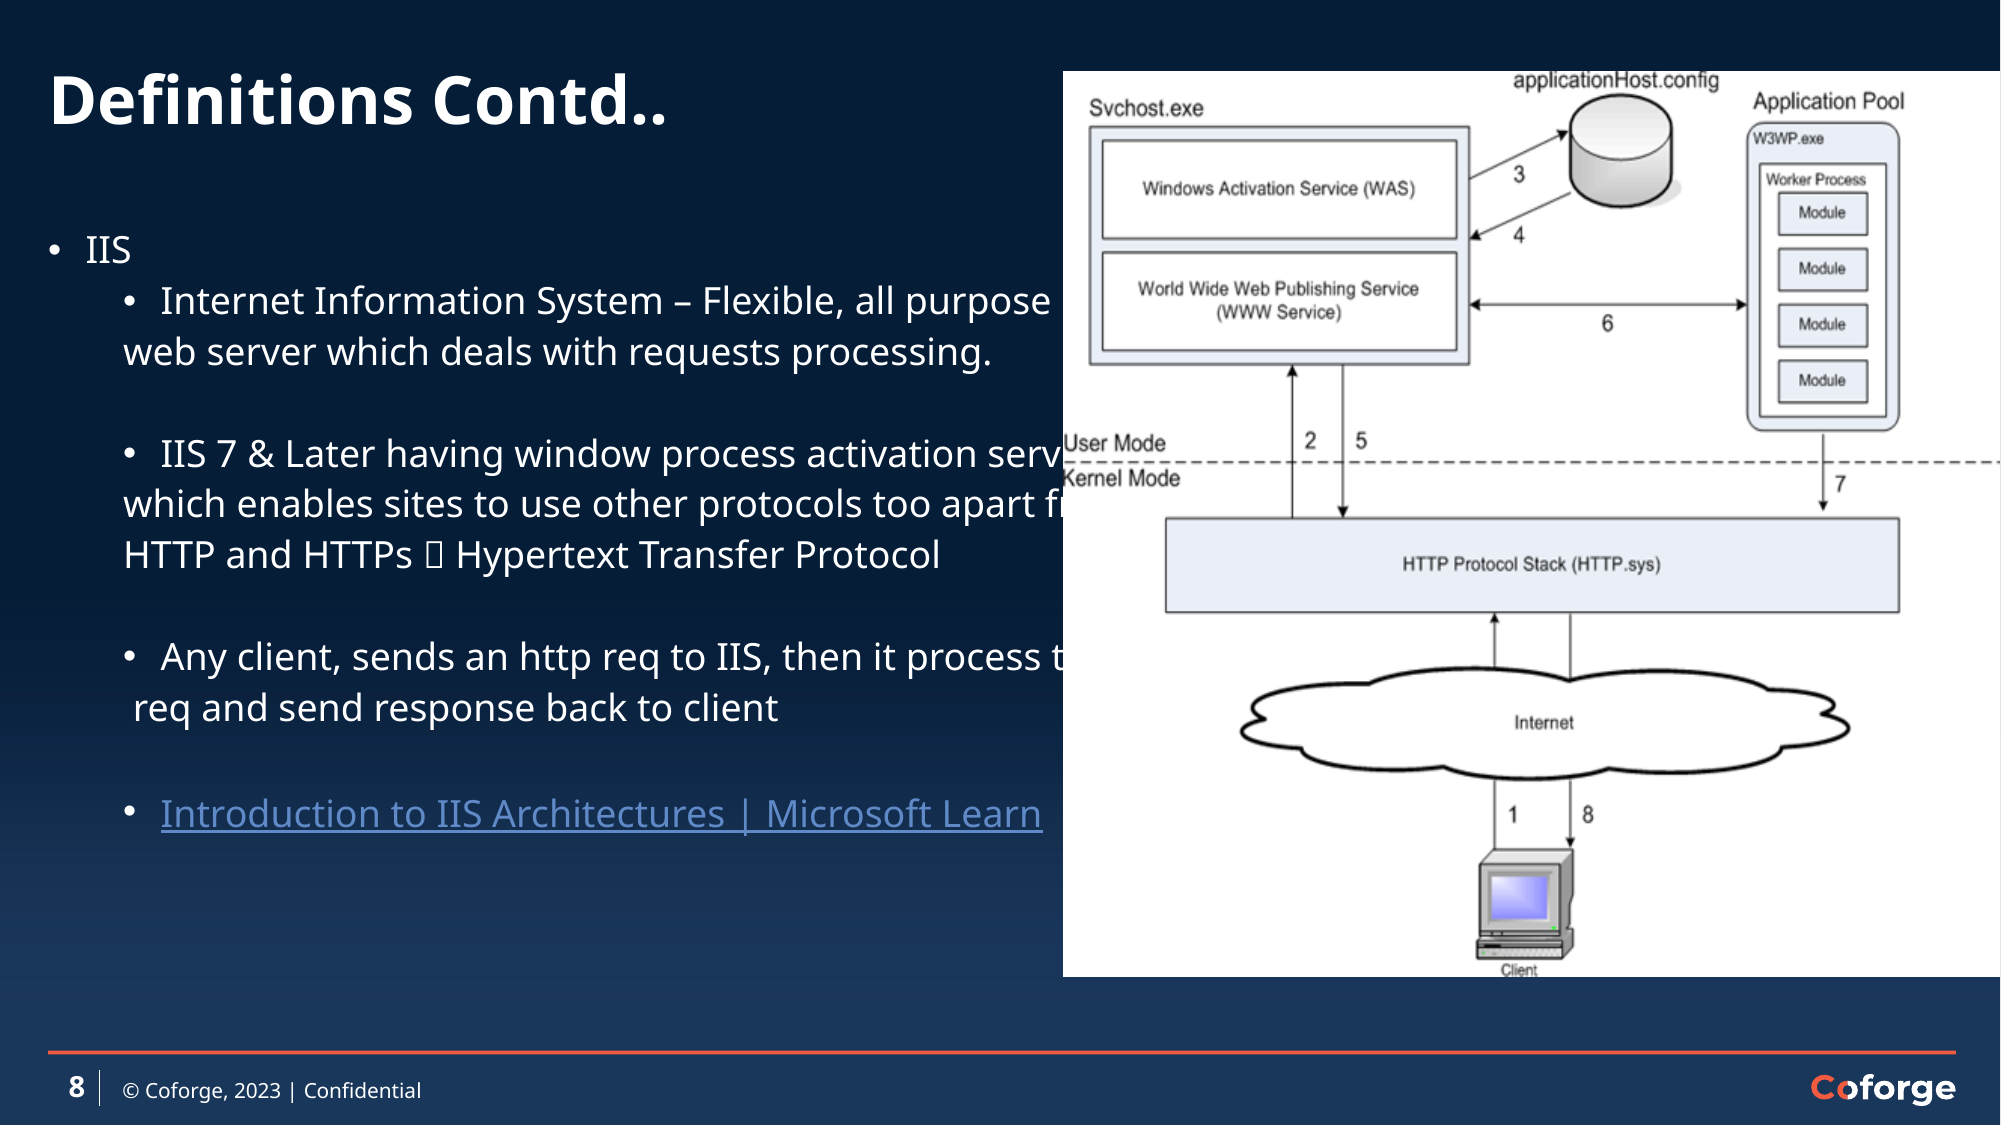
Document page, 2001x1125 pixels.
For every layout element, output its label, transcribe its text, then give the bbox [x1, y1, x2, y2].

title Definitions Contd.. [48, 25, 1956, 181]
picture [0, 0, 2001, 1125]
list IIS Internet Information System – Flexible, all purpose web server which deals with requests processing. IIS 7 & Later having window process activation service, which enables sites to use other protocols too apart from HTTP and HTTPs  Hypertext Transfer Protocol Any client, sends an http req to IIS, then it process the req and send response back to client Introduction to IIS Architectures | Microsoft Learn [48, 223, 1956, 1031]
